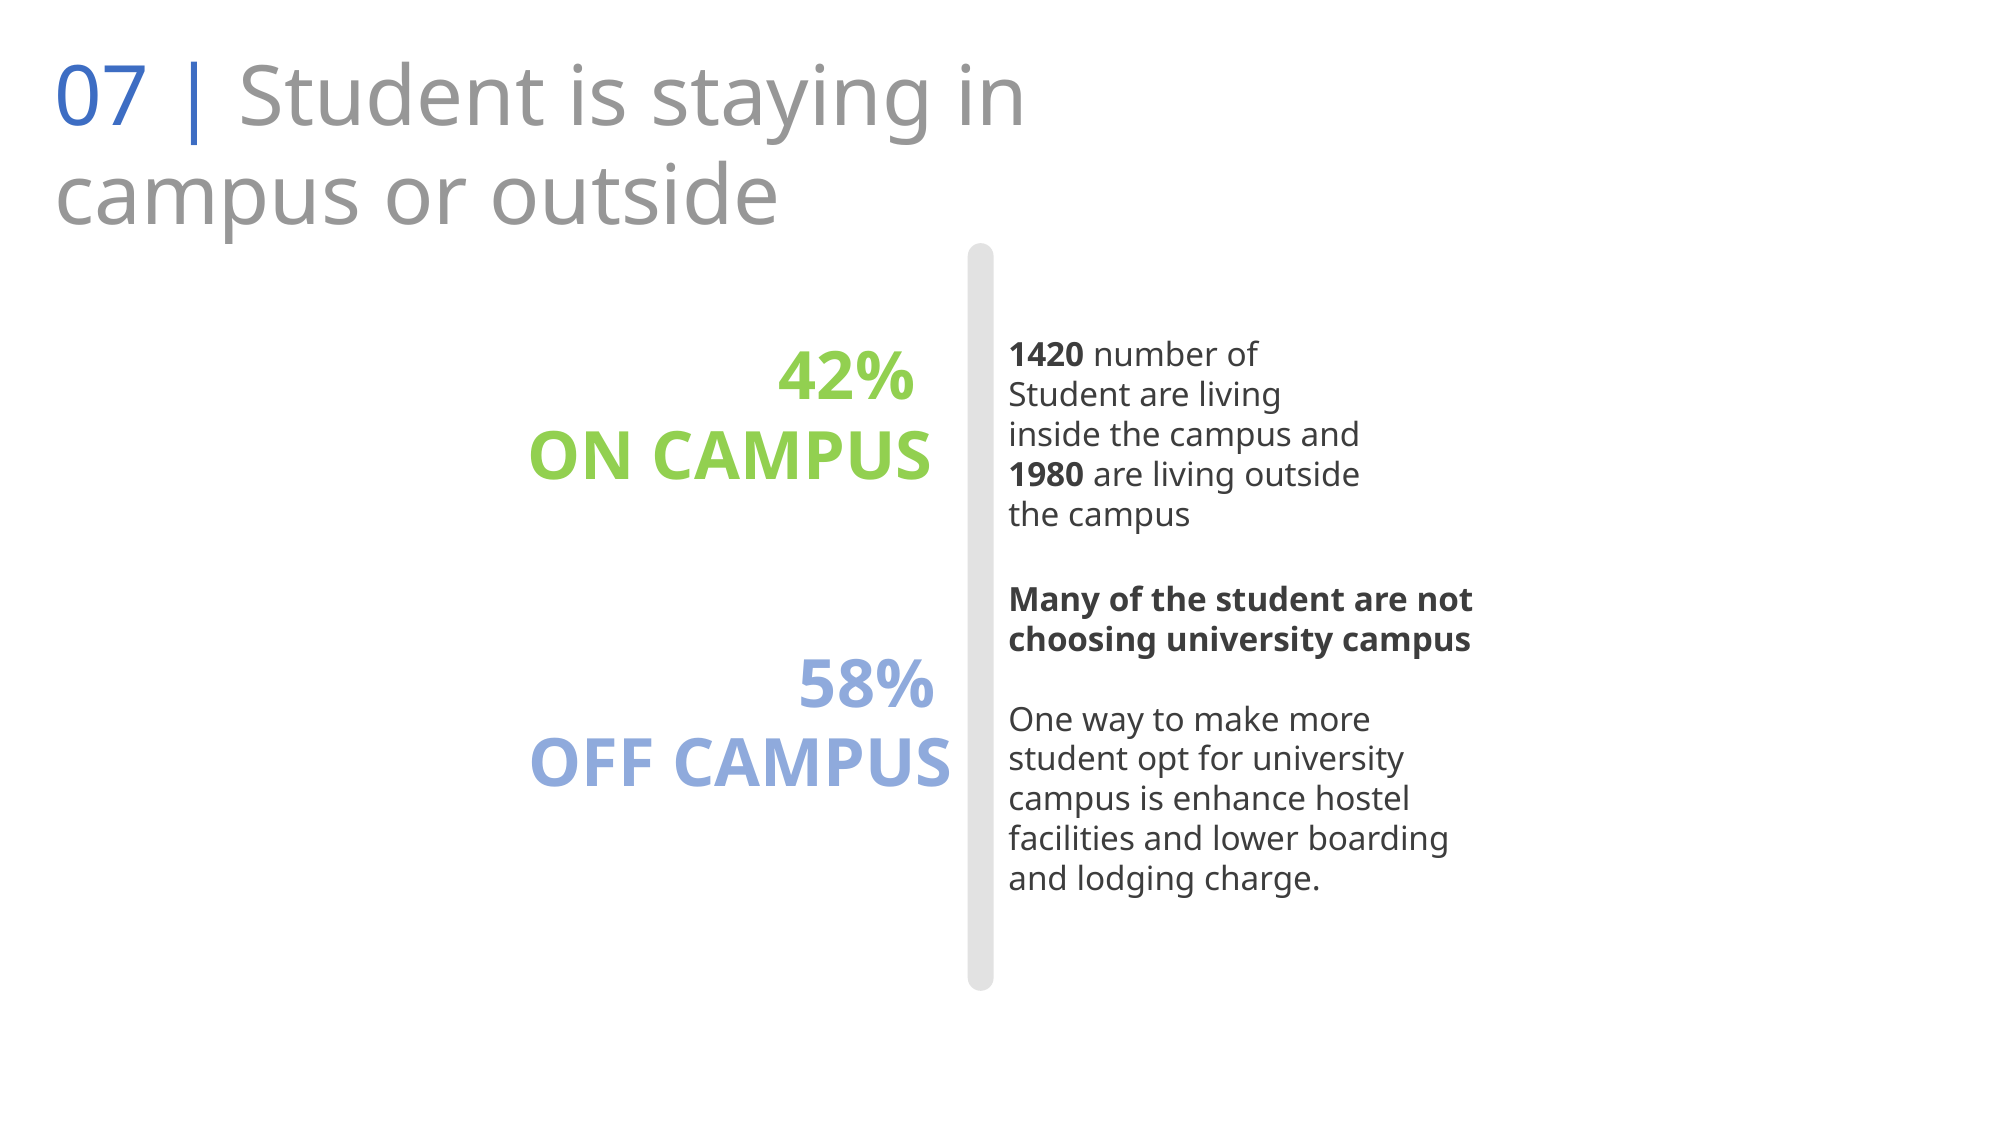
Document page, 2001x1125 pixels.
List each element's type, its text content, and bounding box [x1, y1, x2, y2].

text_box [468, 243, 1512, 991]
text_box 07 | Student is staying in campus or outside [39, 34, 1254, 350]
